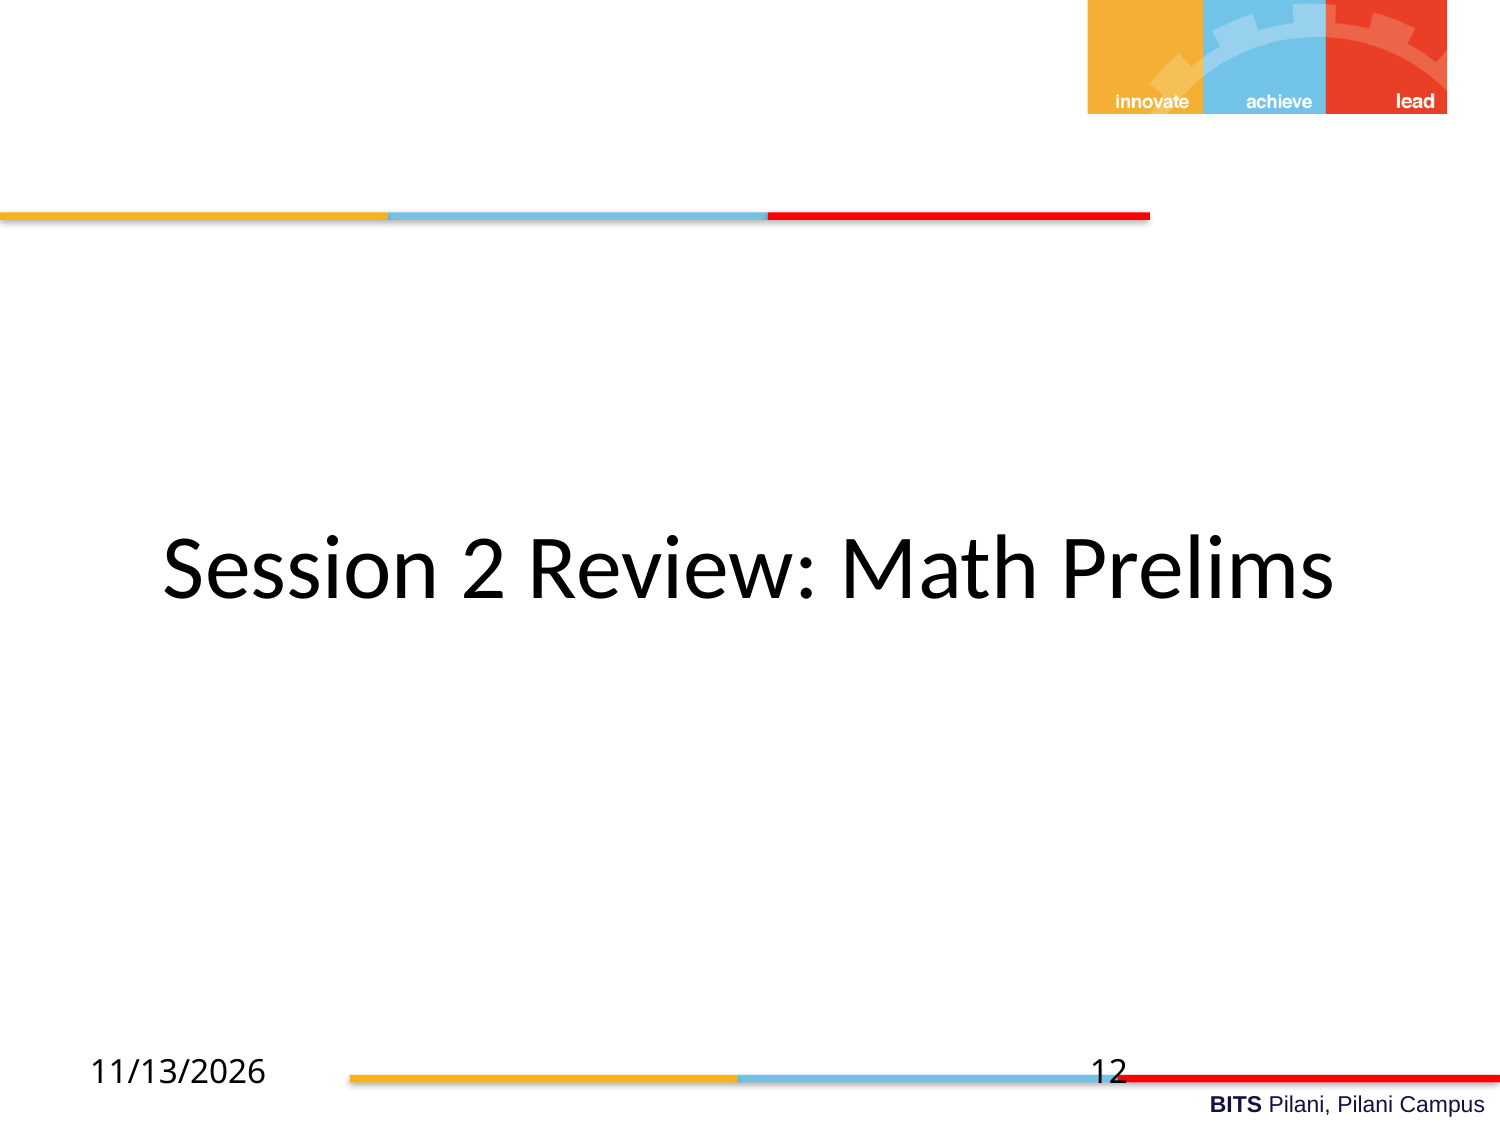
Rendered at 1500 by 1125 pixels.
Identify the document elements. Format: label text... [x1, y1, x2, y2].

title Session 2 Review: Math Prelims [75, 500, 1425, 688]
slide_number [75, 1042, 425, 1103]
slide_number 12 [1074, 1042, 1425, 1103]
picture [1087, 0, 1448, 114]
